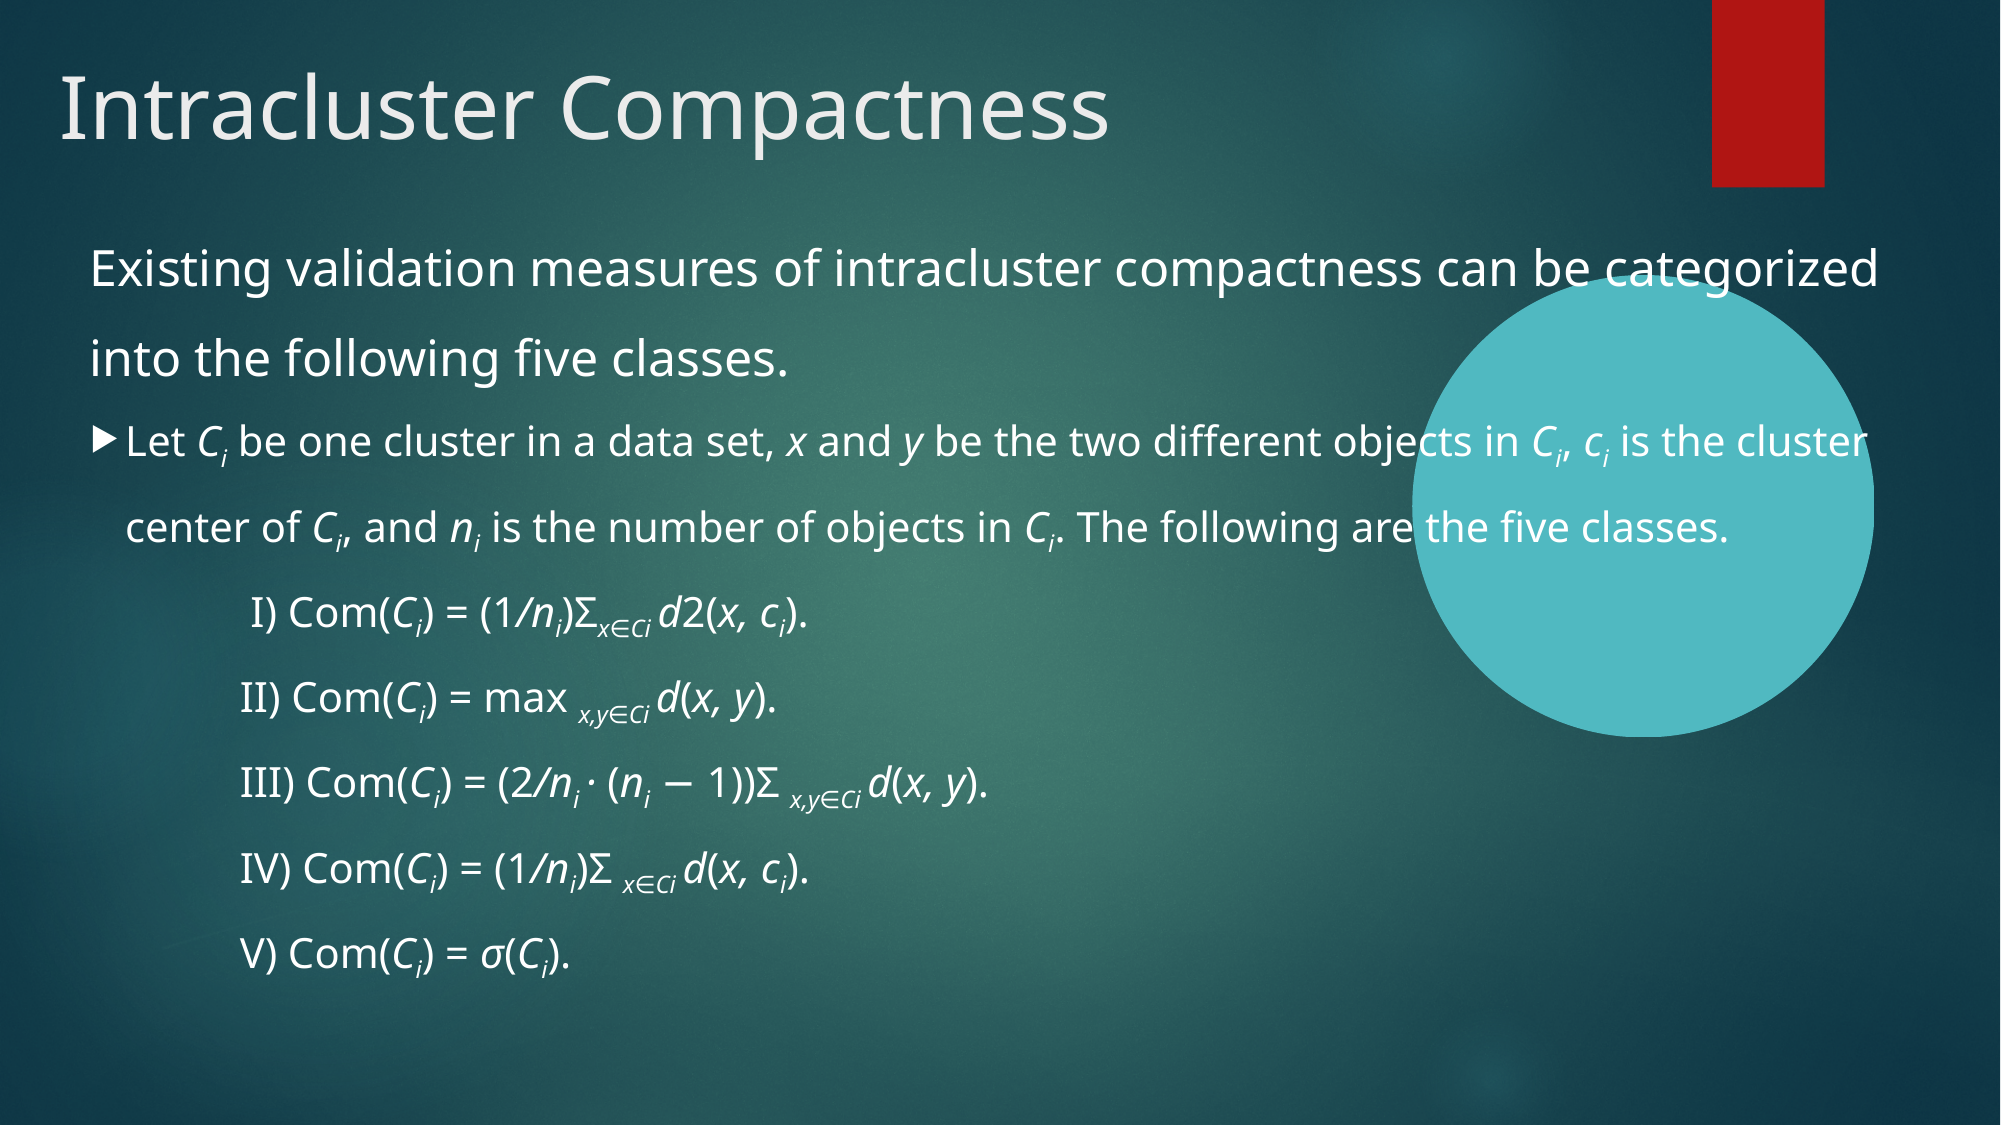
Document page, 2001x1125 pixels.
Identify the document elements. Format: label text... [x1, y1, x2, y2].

text_box Existing validation measures of intracluster compactness can be categorized into the following five classes. Let Ci be one cluster in a data set, x and y be the two different objects in Ci, ci is the cluster center of Ci, and ni is the number of objects in Ci. The following are the five classes. I) Com(Ci) = (1/ni)Σx∈Ci d2(x, ci). II) Com(Ci) = max x,y∈Ci d(x, y). III) Com(Ci) = (2/ni · (ni − 1))Σ x,y∈Ci d(x, y). IV) Com(Ci) = (1/ni)Σ x∈Ci d(x, ci). V) Com(Ci) = σ(Ci). [74, 199, 1935, 1025]
text_box Intracluster Compactness [44, 44, 1588, 160]
picture [0, 0, 2001, 1125]
